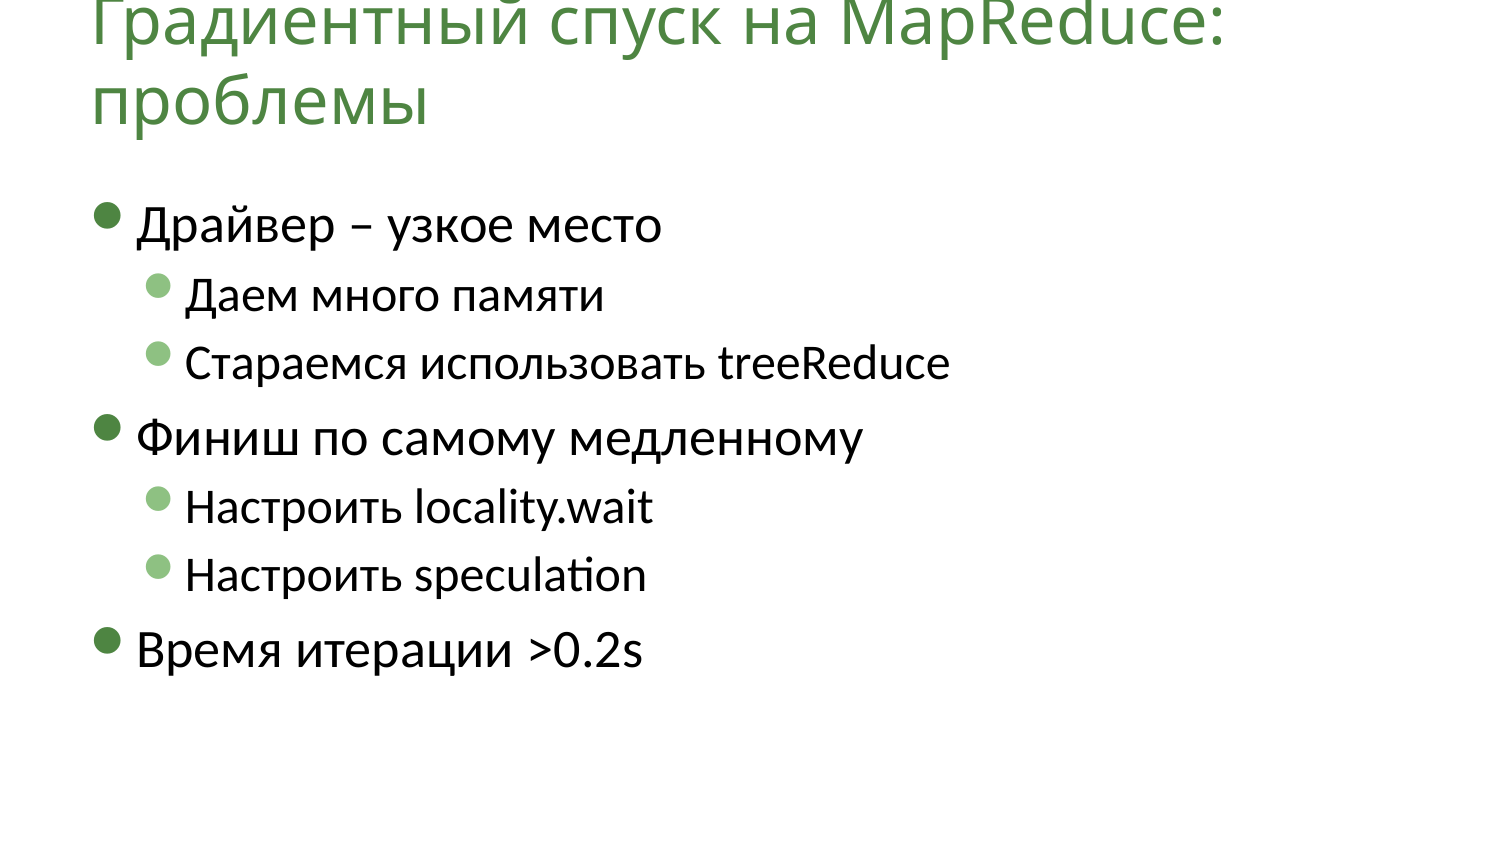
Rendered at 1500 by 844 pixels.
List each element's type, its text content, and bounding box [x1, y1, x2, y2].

list Драйвер – узкое место Даем много памяти Стараемся использовать treeReduce Финиш по самому медленному Настроить locality.wait Настроить speculation Время итерации >0.2s [75, 181, 1425, 741]
title Градиентный спуск на MapReduce: проблемы [75, 27, 1425, 154]
